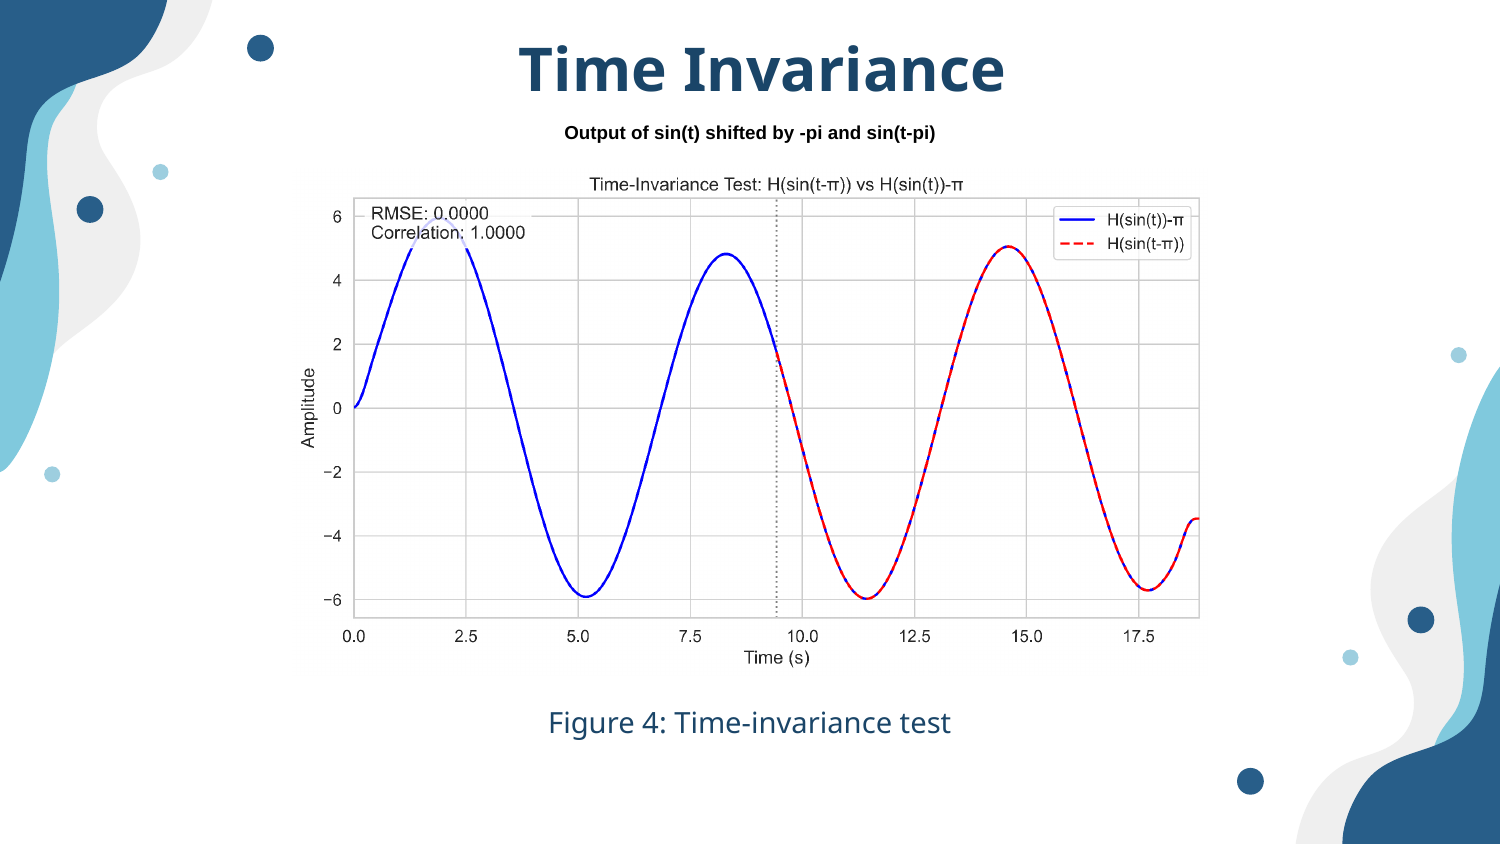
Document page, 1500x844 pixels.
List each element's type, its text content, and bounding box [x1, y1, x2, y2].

picture [292, 167, 1208, 676]
text_box Output of sin(t) shifted by -pi and sin(t-pi) [419, 109, 1081, 155]
title Time Invariance [503, 15, 1415, 110]
text_box Figure 4: Time-invariance test [503, 689, 996, 755]
